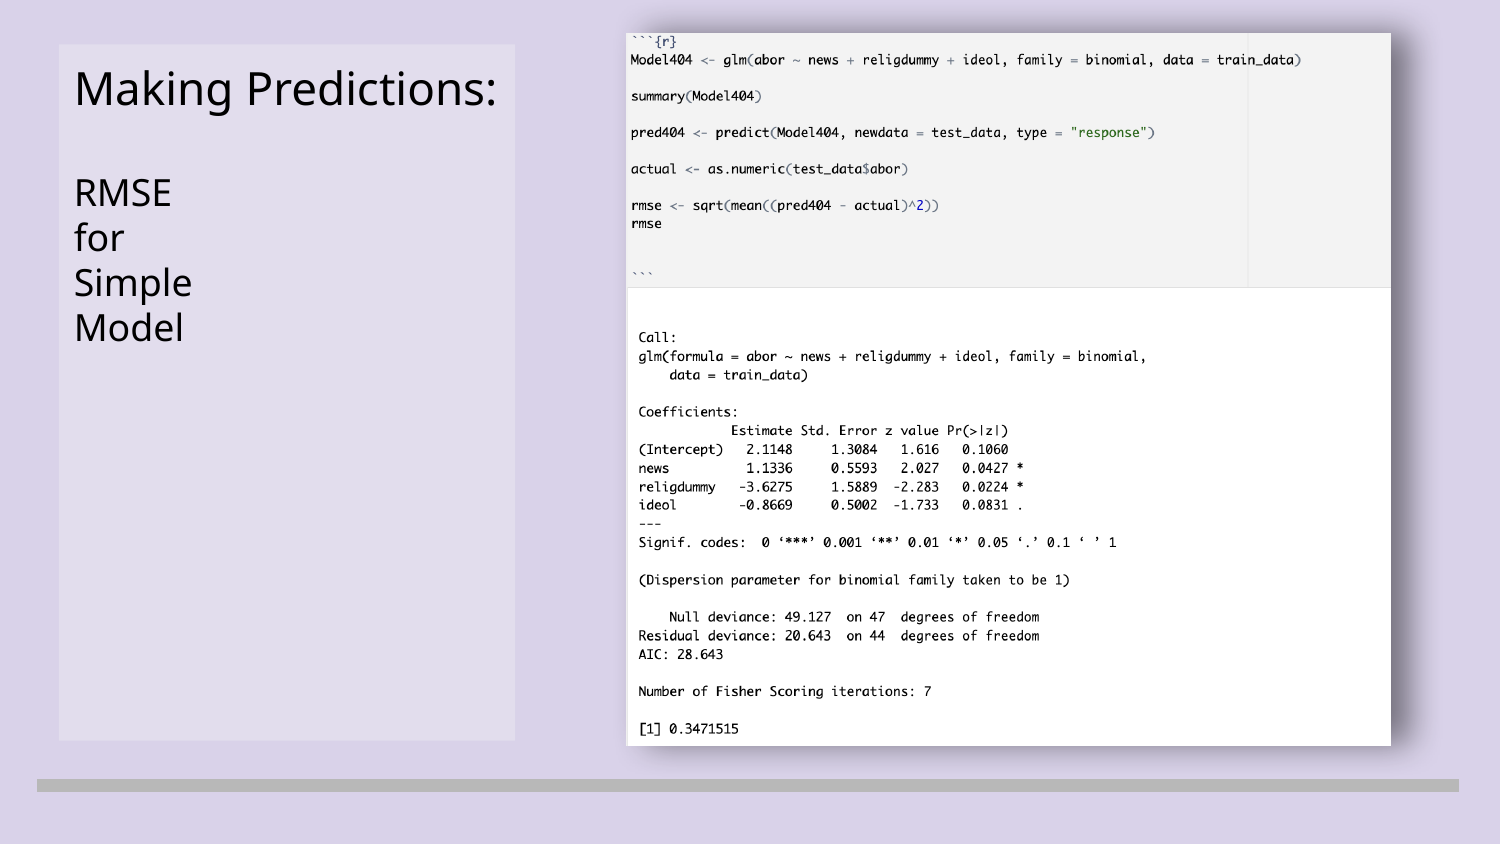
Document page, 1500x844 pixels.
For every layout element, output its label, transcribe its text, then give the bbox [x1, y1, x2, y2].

picture [626, 33, 1391, 746]
text_box Making Predictions: RMSE for Simple Model [58, 44, 516, 741]
